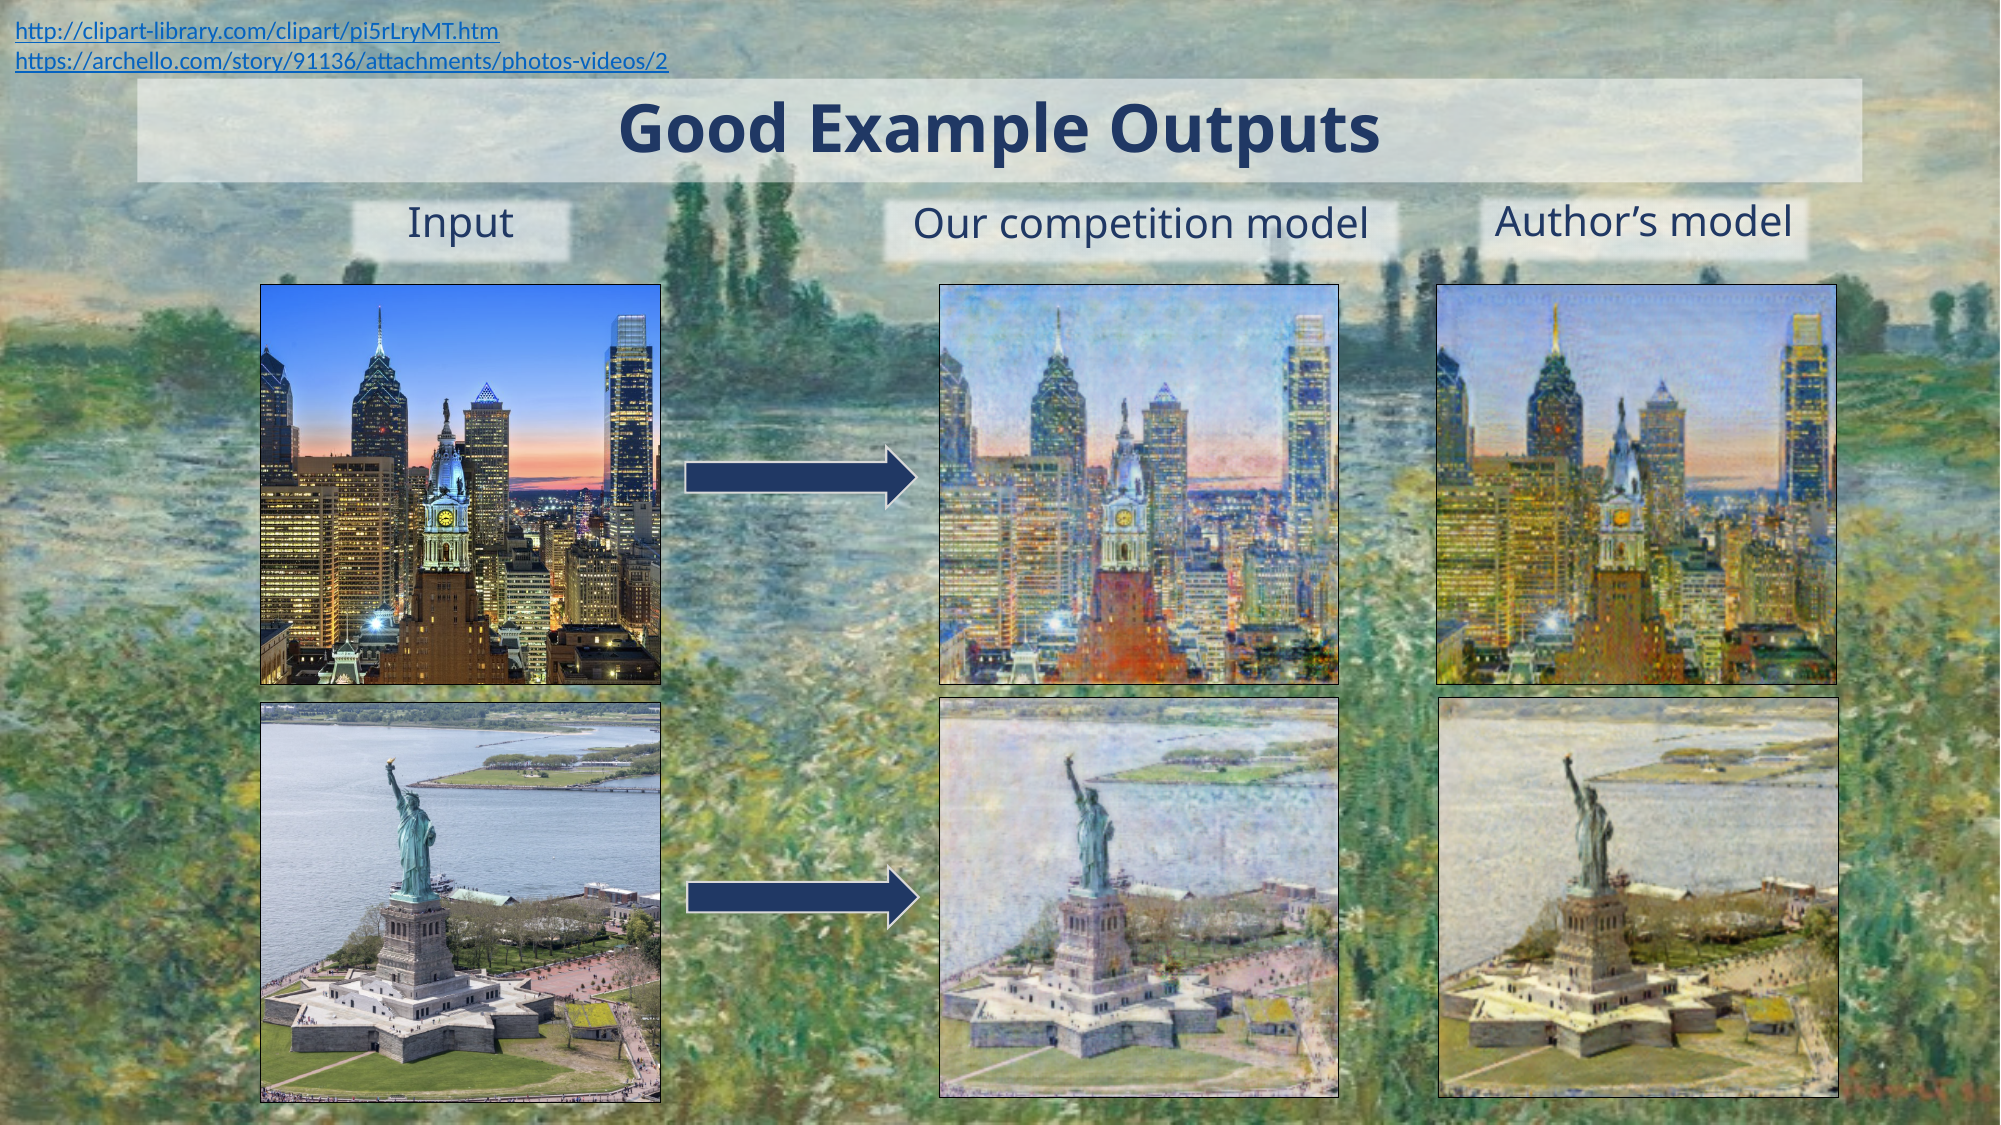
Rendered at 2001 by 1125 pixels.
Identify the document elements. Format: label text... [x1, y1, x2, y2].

text_box Input [884, 200, 1399, 262]
picture [1436, 284, 1837, 685]
picture [939, 697, 1339, 1098]
text_box Input [354, 202, 568, 260]
text_box http://clipart-library.com/clipart/pi5rLryMT.htm https://archello.com/story/91136/attachments/photos-videos/2 [0, 0, 1151, 90]
title Good Example Outputs [882, 198, 1401, 265]
picture [1438, 697, 1839, 1098]
text_box [684, 444, 919, 511]
text_box Our competition model [1481, 199, 1807, 259]
title Good Example Outputs [137, 78, 1863, 183]
title Good Example Outputs [350, 198, 572, 264]
text_box Our competition model [887, 203, 1396, 260]
picture [260, 702, 661, 1103]
title Good Example Outputs [1477, 195, 1811, 264]
picture [939, 284, 1339, 685]
text_box Author’s model [1484, 202, 1805, 257]
picture [260, 284, 661, 685]
text_box [686, 864, 921, 931]
text_box [0, 0, 2000, 1125]
